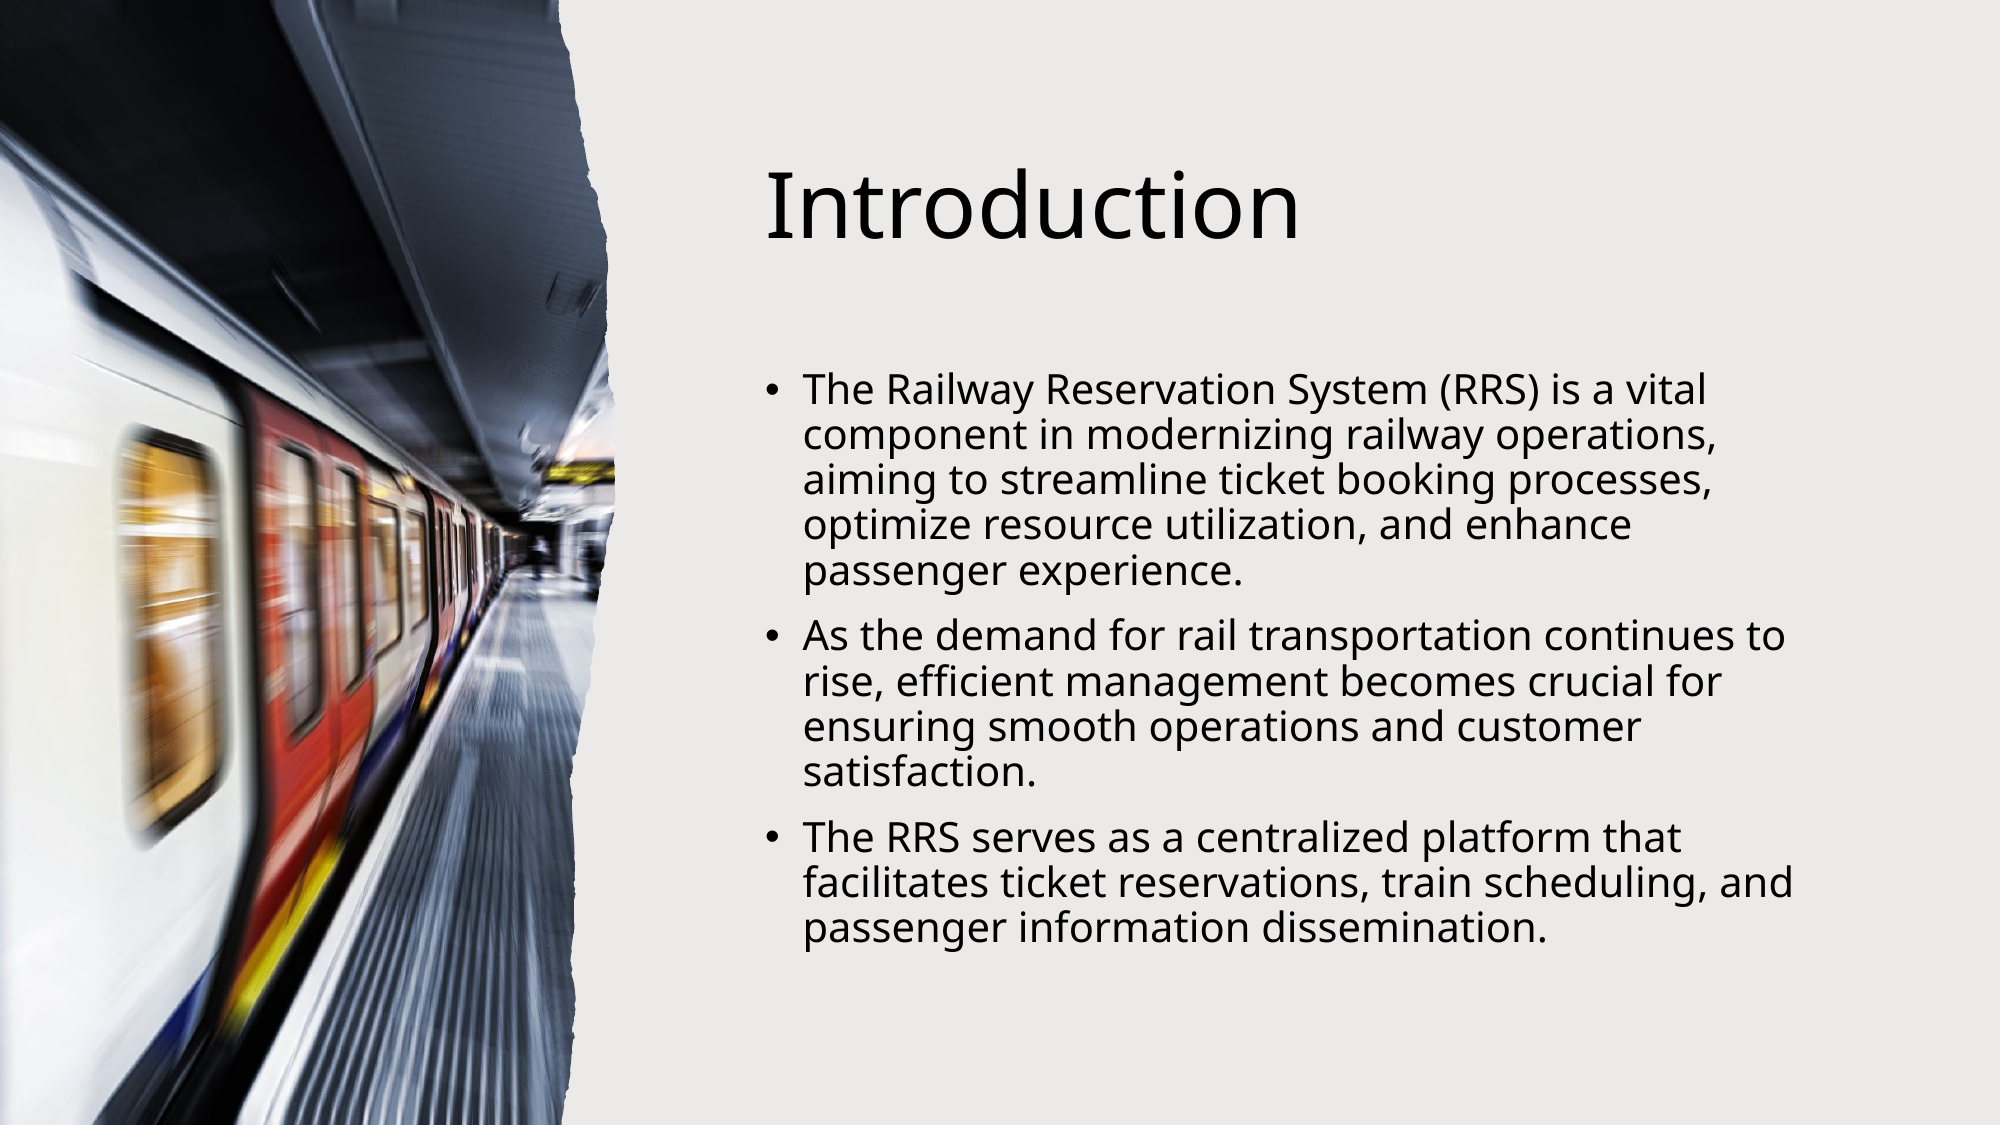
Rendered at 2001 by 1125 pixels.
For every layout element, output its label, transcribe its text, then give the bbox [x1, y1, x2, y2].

list The Railway Reservation System (RRS) is a vital component in modernizing railway operations, aiming to streamline ticket booking processes, optimize resource utilization, and enhance passenger experience. As the demand for rail transportation continues to rise, efficient management becomes crucial for ensuring smooth operations and customer satisfaction. The RRS serves as a centralized platform that facilitates ticket reservations, train scheduling, and passenger information dissemination. [750, 361, 1863, 1002]
picture [0, 0, 617, 1125]
title Introduction [750, 98, 1863, 319]
text_box [617, 0, 2000, 1125]
